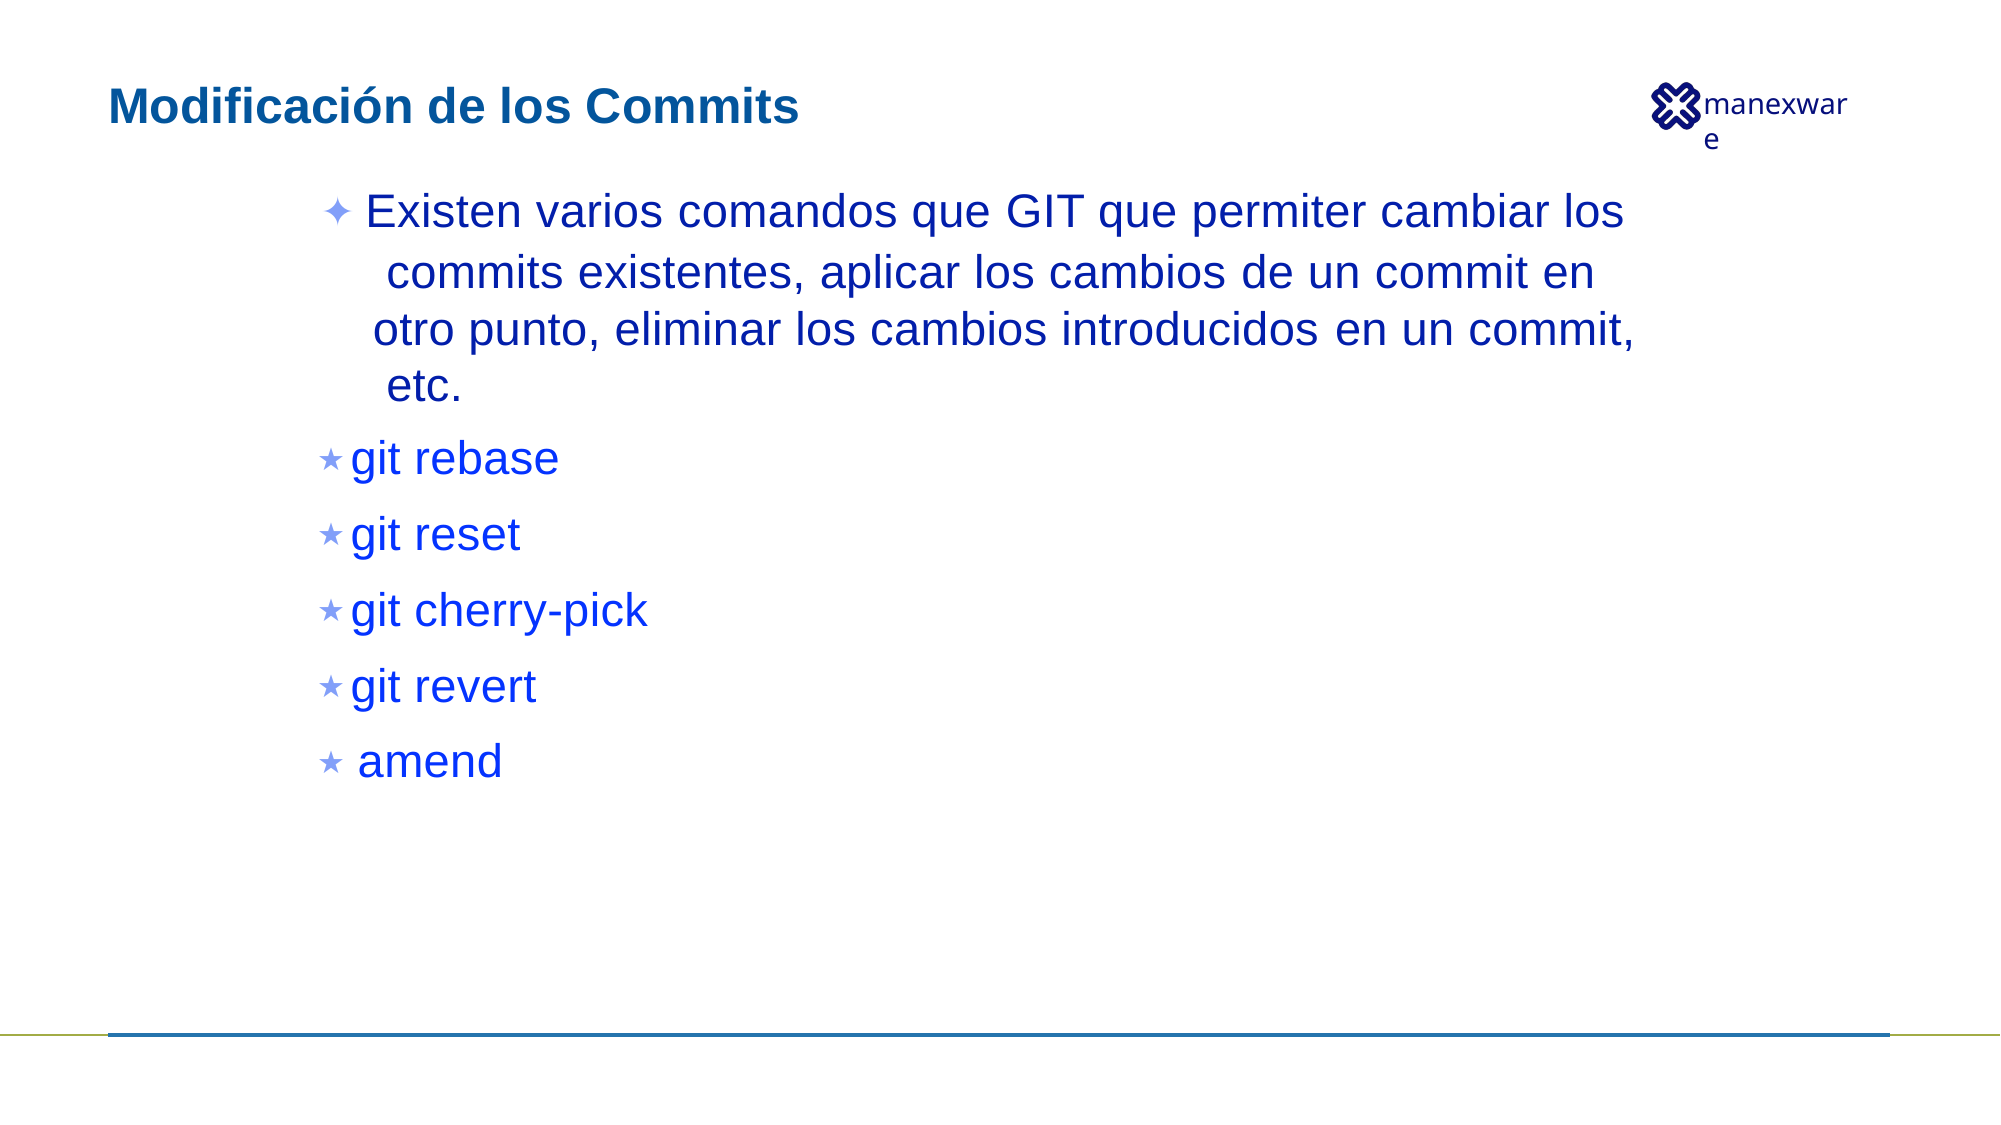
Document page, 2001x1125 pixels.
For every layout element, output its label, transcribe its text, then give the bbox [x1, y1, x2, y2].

text_box ✦ Existen varios comandos que GIT que permiter cambiar los commits existentes, aplicar los cambios de un commit en otro punto, eliminar los cambios introducidos en un commit, etc. ★ git rebase ★ git reset ★ git cherry-pick ★ git revert ★ amend [317, 180, 1640, 789]
title Modificación de los Commits [108, 59, 1569, 155]
picture [1650, 81, 1702, 131]
